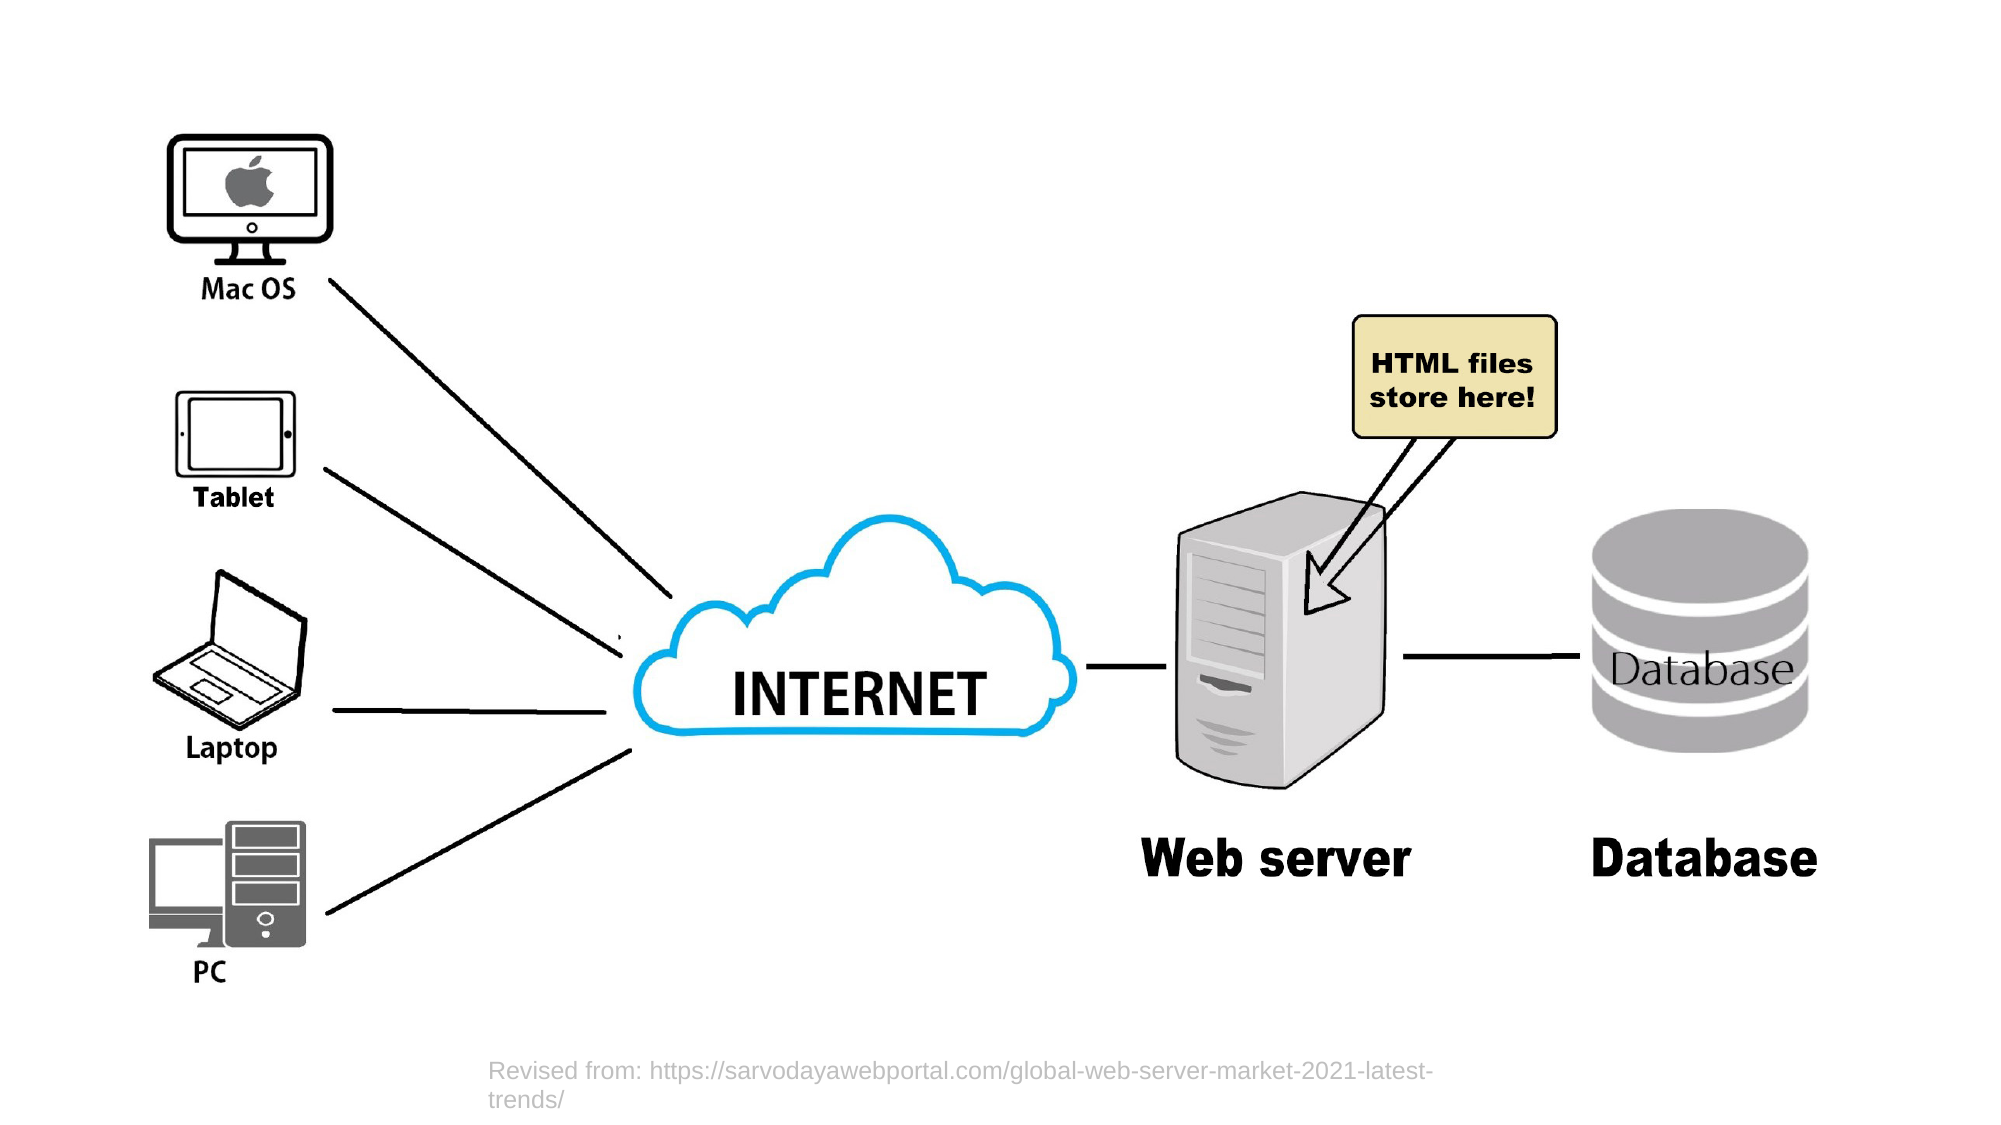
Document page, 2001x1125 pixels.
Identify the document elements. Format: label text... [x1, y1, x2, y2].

text_box Revised from: https://sarvodayawebportal.com/global-web-server-market-2021-latest-trends/ [473, 1046, 1527, 1122]
picture [149, 97, 1851, 1028]
